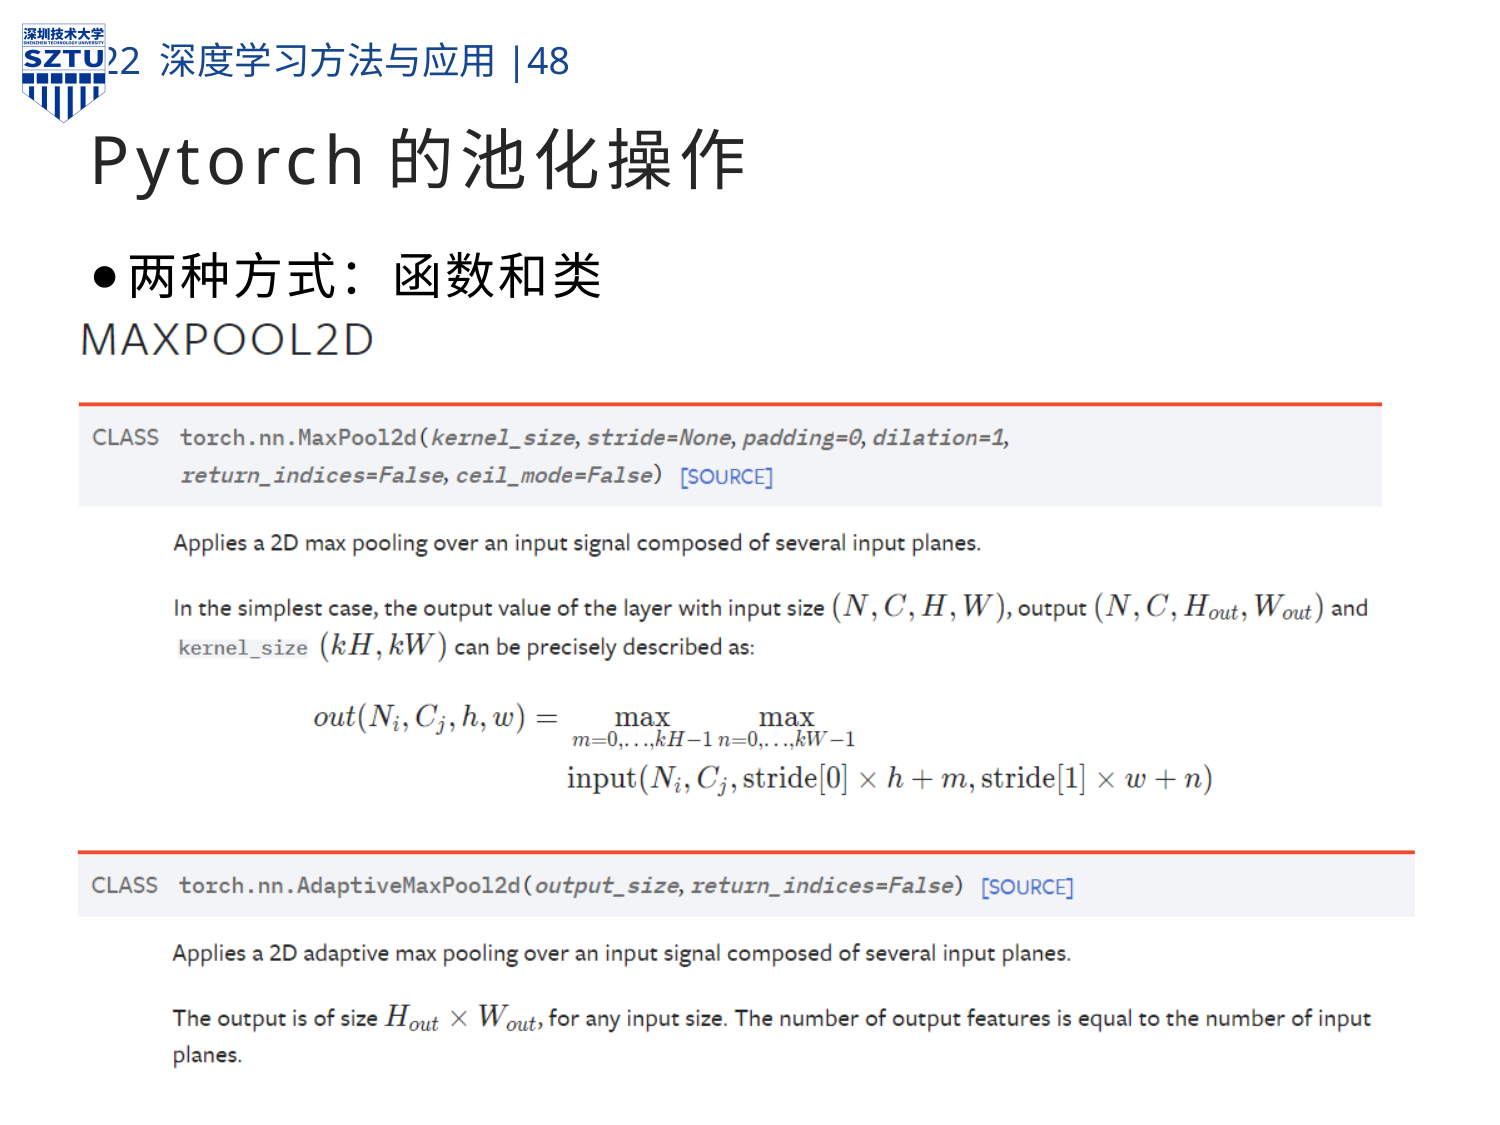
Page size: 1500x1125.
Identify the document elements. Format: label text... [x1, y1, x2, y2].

picture [0, 0, 148, 156]
list 两种方式：函数和类 [74, 218, 1425, 848]
picture [73, 848, 1425, 1085]
title Pytorch的池化操作 [74, 99, 1425, 216]
picture [74, 311, 1382, 814]
